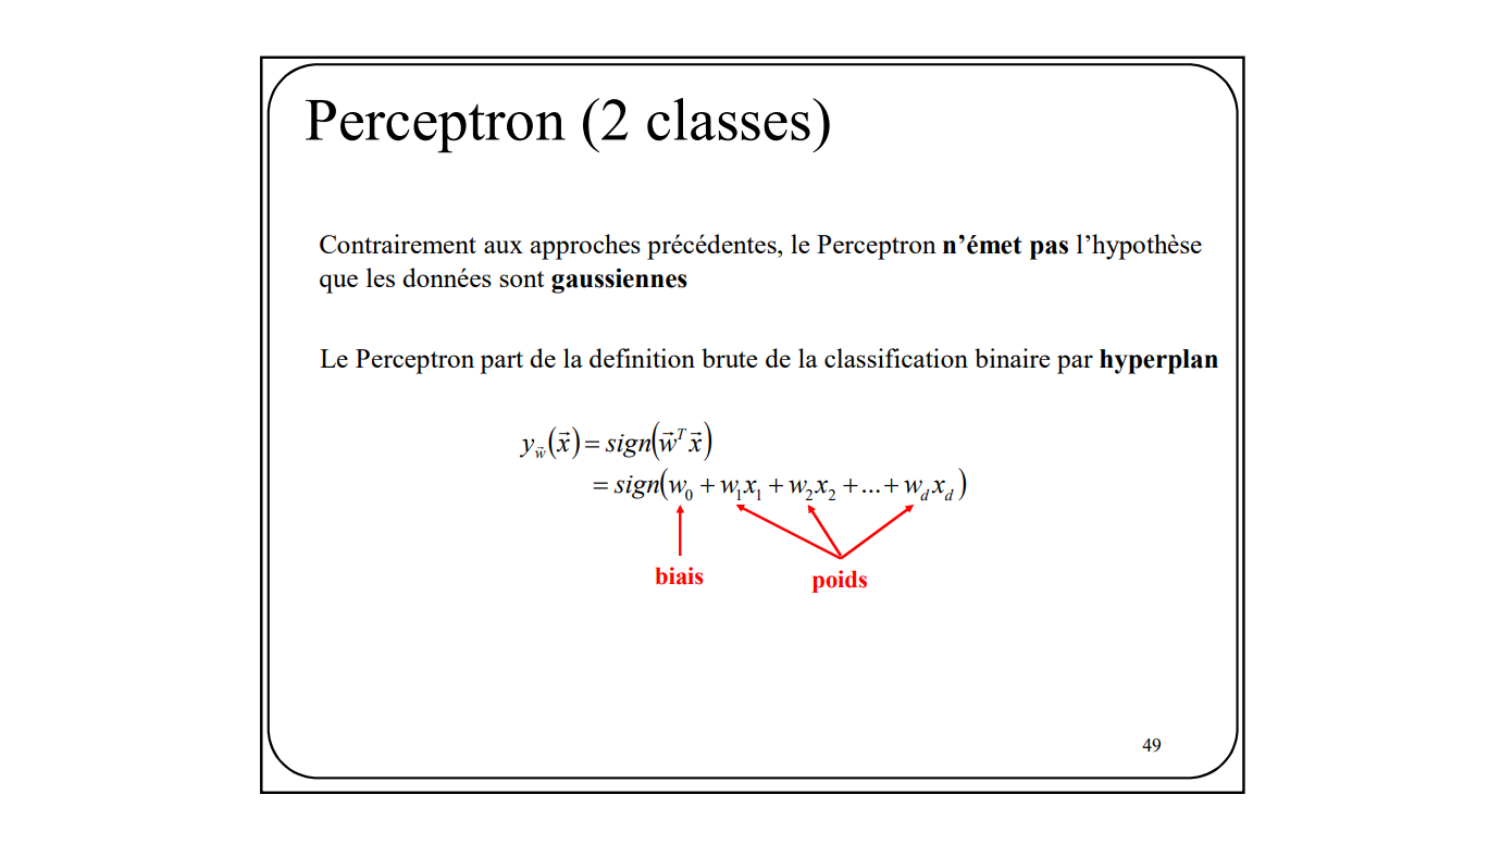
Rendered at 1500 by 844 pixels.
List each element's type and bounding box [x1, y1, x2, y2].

picture [223, 24, 1277, 819]
